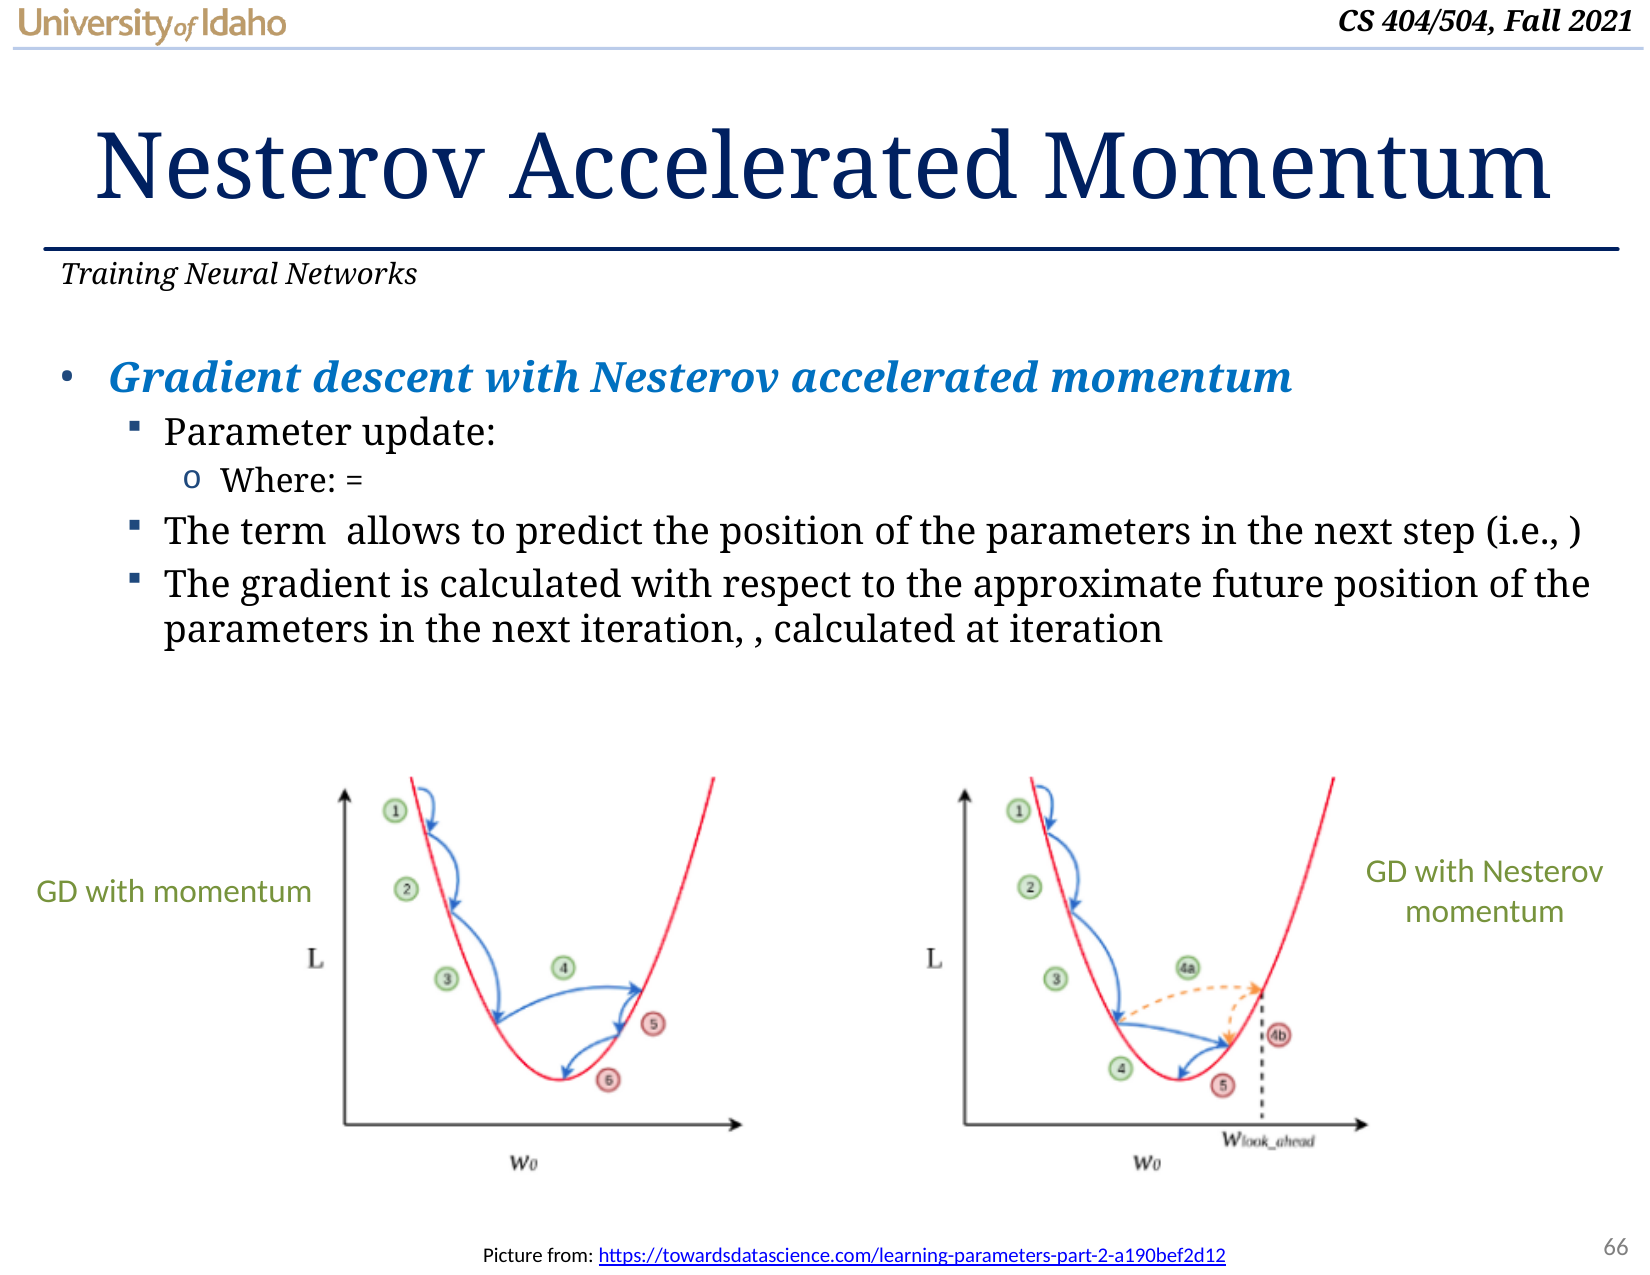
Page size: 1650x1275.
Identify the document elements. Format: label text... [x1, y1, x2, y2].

text_box GD with Nesterov momentum [1380, 841, 1626, 937]
text_box Picture from: https://towardsdatascience.com/learning-parameters-part-2-a190bef2d12 [139, 1234, 1570, 1275]
list Training Neural Networks [45, 247, 1062, 306]
picture [19, 8, 286, 46]
picture [287, 767, 1376, 1182]
text_box GD with momentum [21, 861, 282, 917]
title Nesterov Accelerated Momentum [0, 75, 1650, 248]
